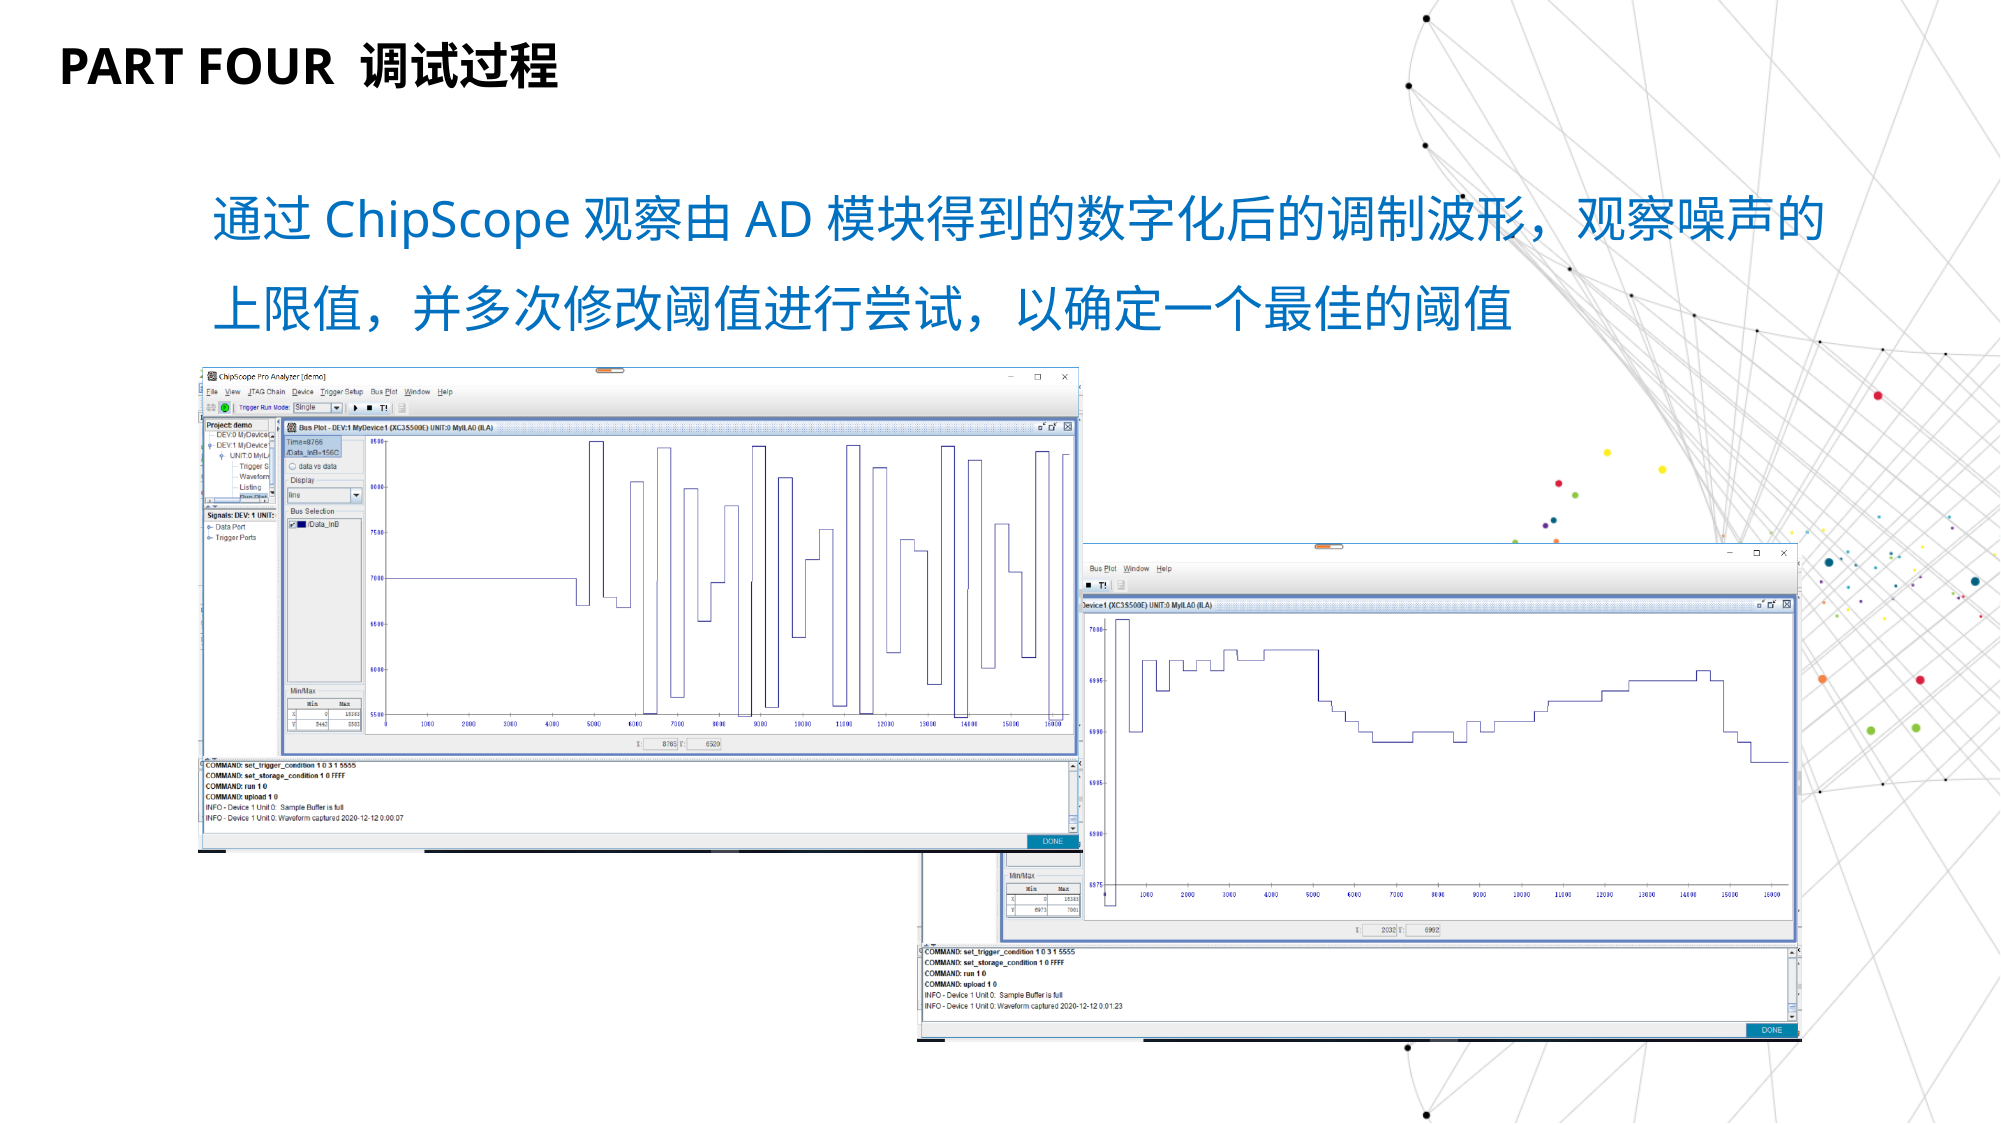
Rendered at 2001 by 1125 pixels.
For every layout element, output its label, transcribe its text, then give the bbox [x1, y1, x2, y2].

text_box 通过ChipScope观察由AD模块得到的数字化后的调制波形，观察噪声的上限值，并多次修改阈值进行尝试，以确定一个最佳的阈值 [198, 150, 1853, 346]
picture [198, 0, 2001, 1123]
list PART FOUR 调试过程 [42, 35, 586, 101]
